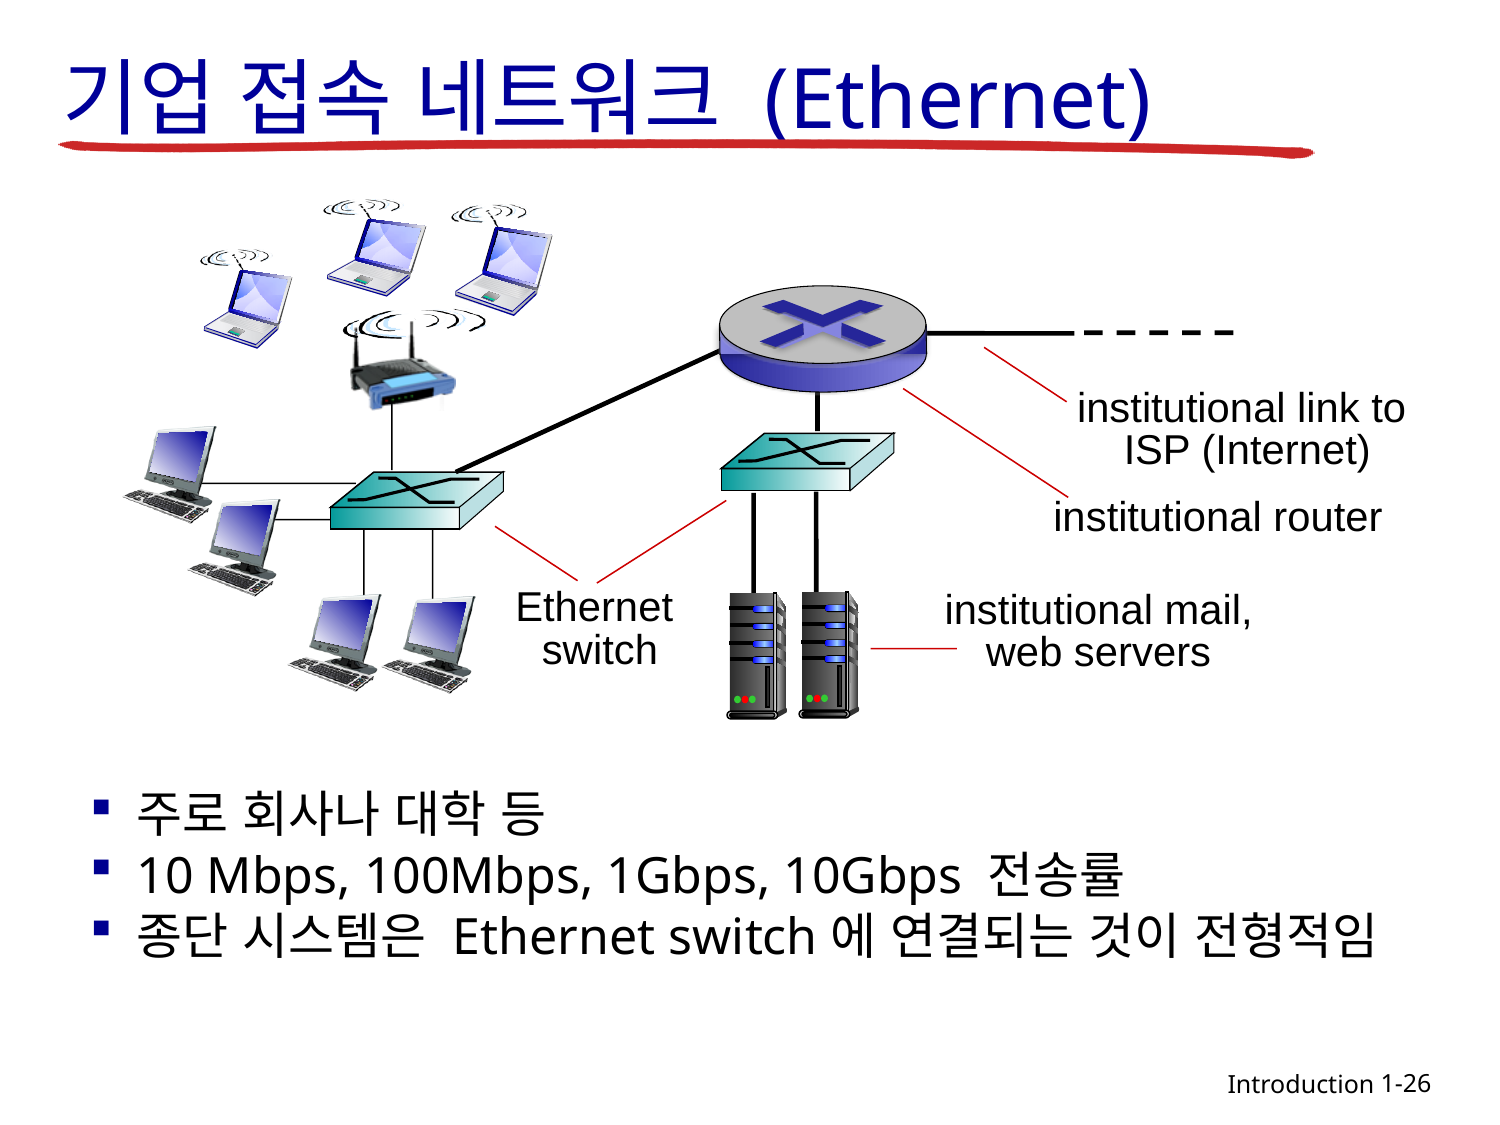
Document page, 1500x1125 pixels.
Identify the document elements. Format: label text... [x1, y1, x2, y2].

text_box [798, 591, 860, 719]
footer Introduction [914, 1060, 1391, 1109]
list 주로 회사나 대학 등 10 Mbps, 100Mbps, 1Gbps, 10Gbps 전송률 종단 시스템은 Ethernet switch에 연결되는 것이 전형적임 [74, 784, 1395, 1017]
text_box institutional link to ISP (Internet) [1062, 380, 1433, 523]
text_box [264, 588, 384, 699]
picture [53, 134, 1329, 164]
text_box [330, 471, 504, 530]
slide_number 1-26 [1365, 1059, 1477, 1106]
text_box Ethernet switch [500, 580, 700, 681]
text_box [342, 307, 487, 411]
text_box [719, 285, 927, 393]
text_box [721, 432, 895, 492]
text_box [99, 420, 219, 531]
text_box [726, 592, 788, 720]
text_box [199, 247, 293, 351]
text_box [163, 494, 284, 605]
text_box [450, 201, 553, 319]
text_box institutional mail, web servers [929, 582, 1268, 683]
title 기업 접속 네트워크 (Ethernet) [47, 32, 1413, 159]
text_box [321, 197, 427, 299]
text_box institutional router [1038, 489, 1398, 548]
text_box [358, 591, 478, 701]
